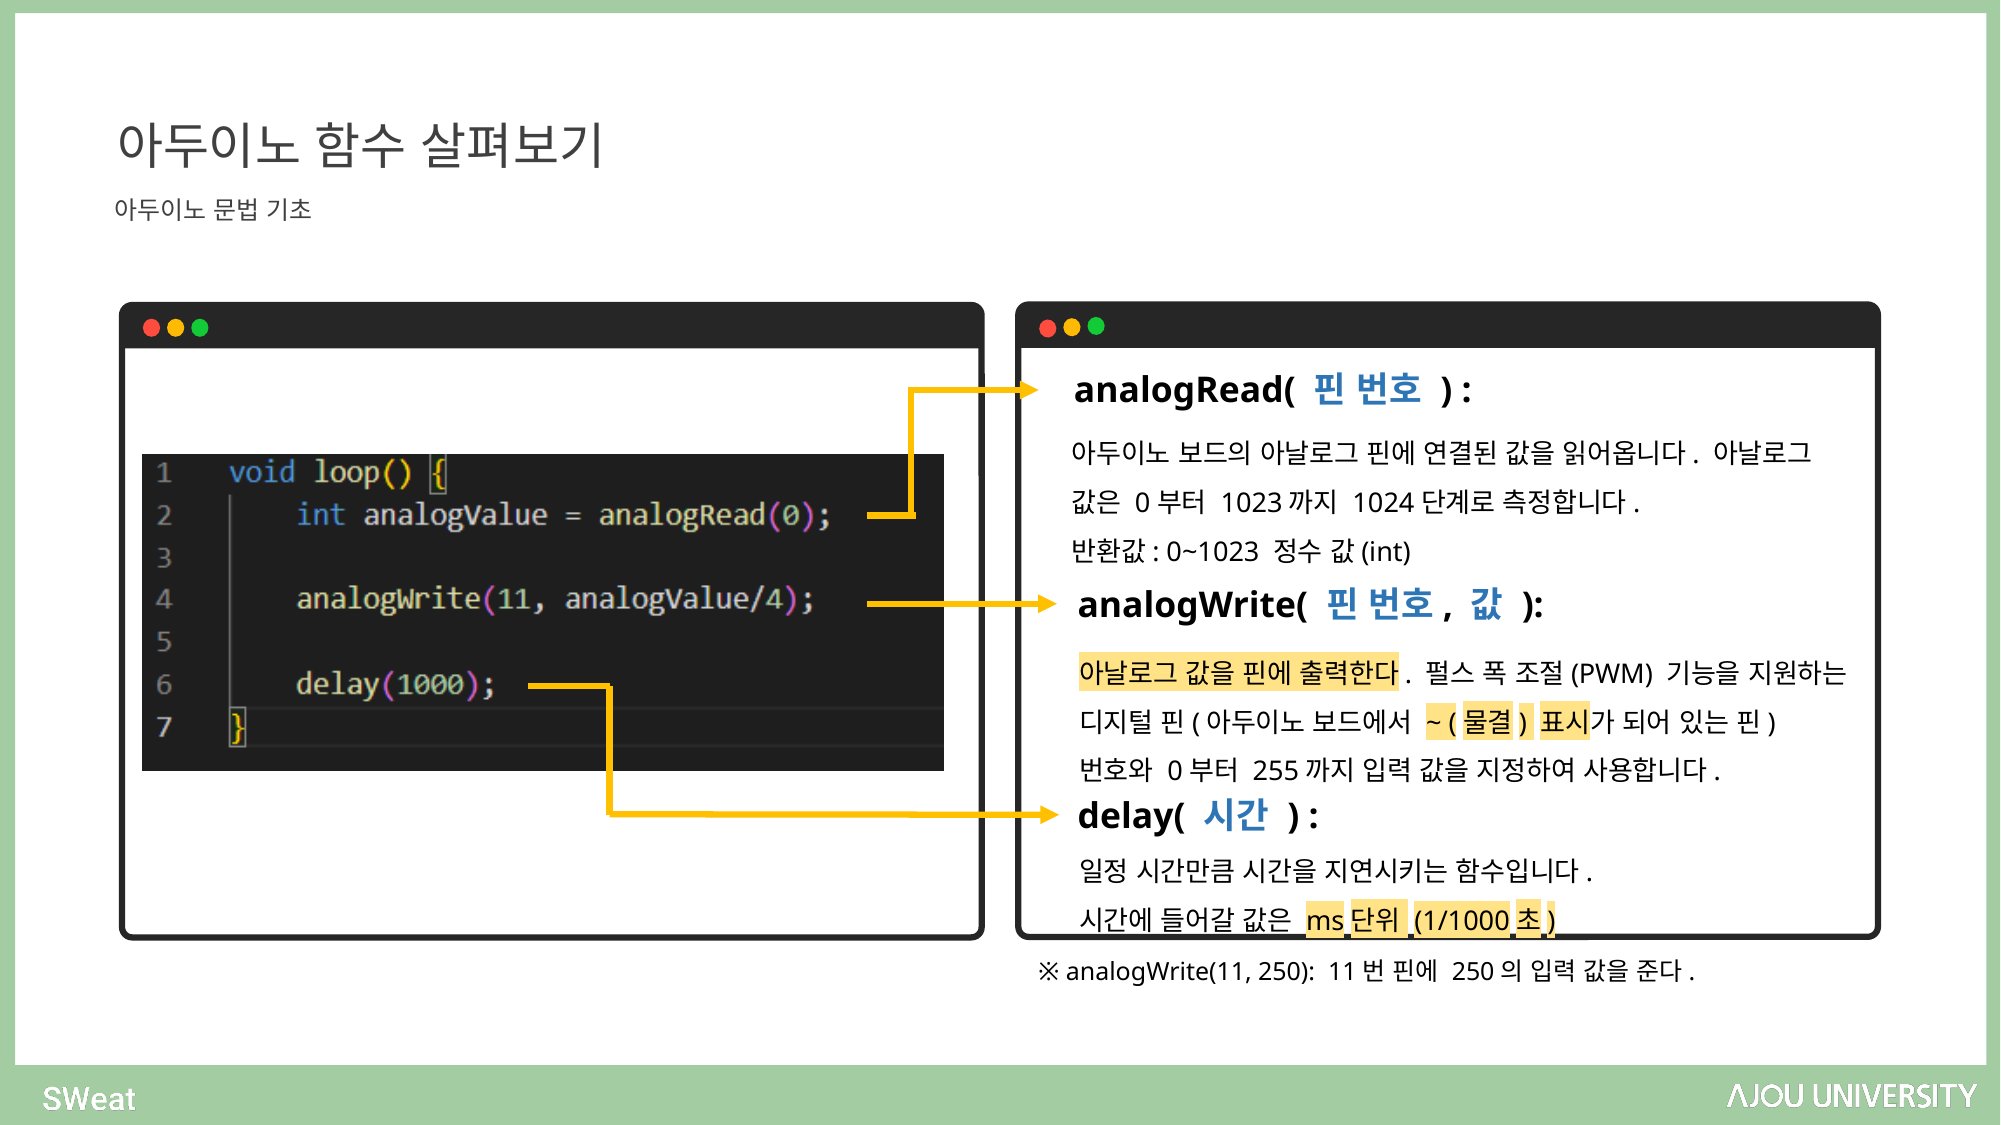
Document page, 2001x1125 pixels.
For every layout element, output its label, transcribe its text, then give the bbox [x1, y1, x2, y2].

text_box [1018, 304, 1878, 937]
text_box ※ analogWrite(11, 250): 11번 핀에 250의 입력 값을 준다. [1023, 937, 1824, 993]
text_box 아두이노 문법 기초 [100, 187, 328, 233]
text_box 아두이노 함수 살펴보기 [102, 107, 634, 183]
text_box 일정 시간만큼 시간을 지연시키는 함수입니다. 시간에 들어갈 값은 ms단위 (1/1000초) [1064, 830, 1901, 943]
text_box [121, 304, 982, 938]
picture [142, 454, 944, 771]
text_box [1039, 318, 1105, 337]
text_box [142, 318, 209, 337]
picture [1726, 1084, 1978, 1108]
picture [22, 1069, 156, 1125]
